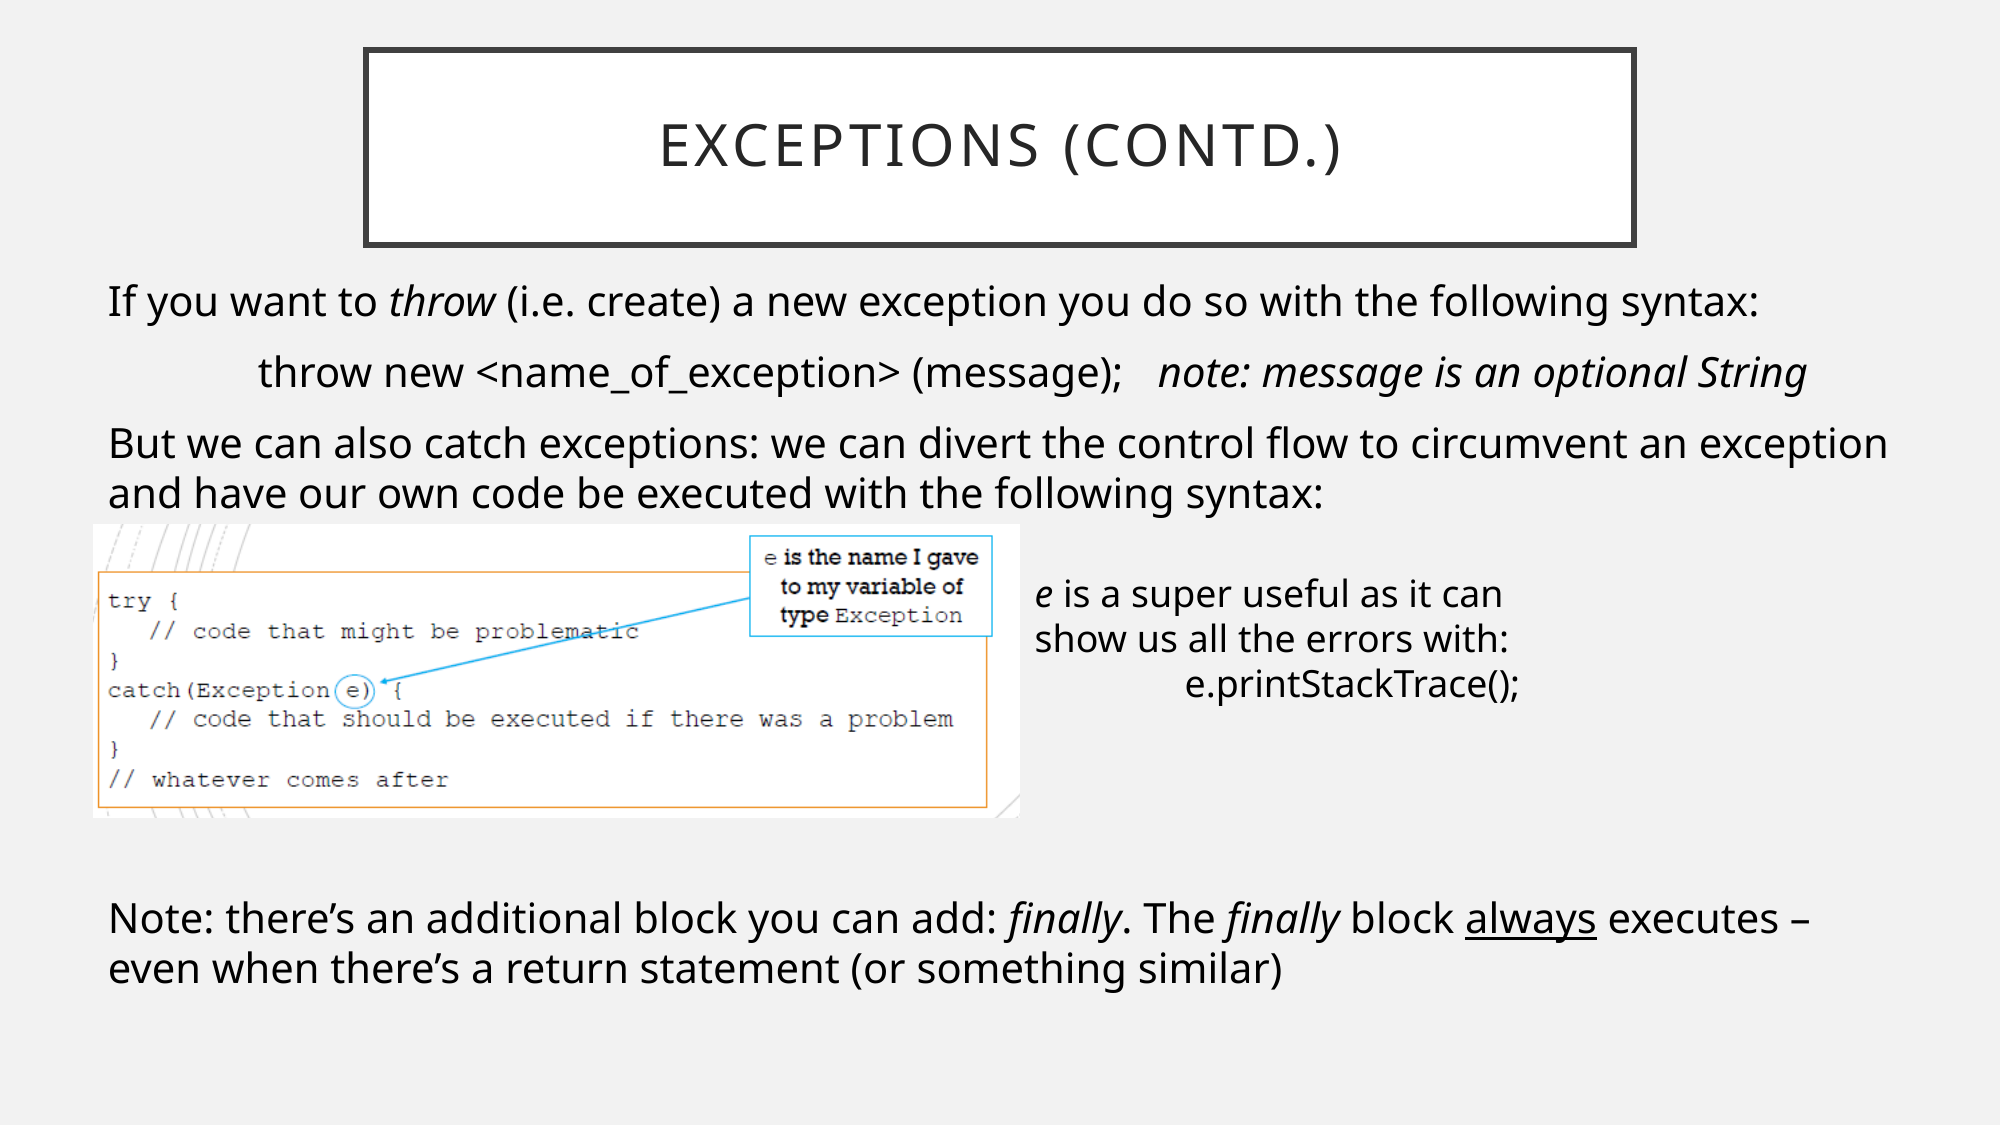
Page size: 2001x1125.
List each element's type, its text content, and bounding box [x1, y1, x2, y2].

title Exceptions (contd.) [363, 47, 1637, 248]
picture [92, 524, 1020, 818]
text_box e is a super useful as it can show us all the errors with: e.printStackTrace(); [1020, 562, 1559, 713]
list If you want to throw (i.e. create) a new exception you do so with the following syntax: throw new <name_of_exception> (message); note: message is an optional String But we can also catch exceptions: we can divert the control flow to circumvent an exception and have our own code be executed with the following syntax: Note: there’s an additional block you can add: finally. The finally block always executes – even when there’s a return statement (or something similar) [93, 267, 1907, 1075]
